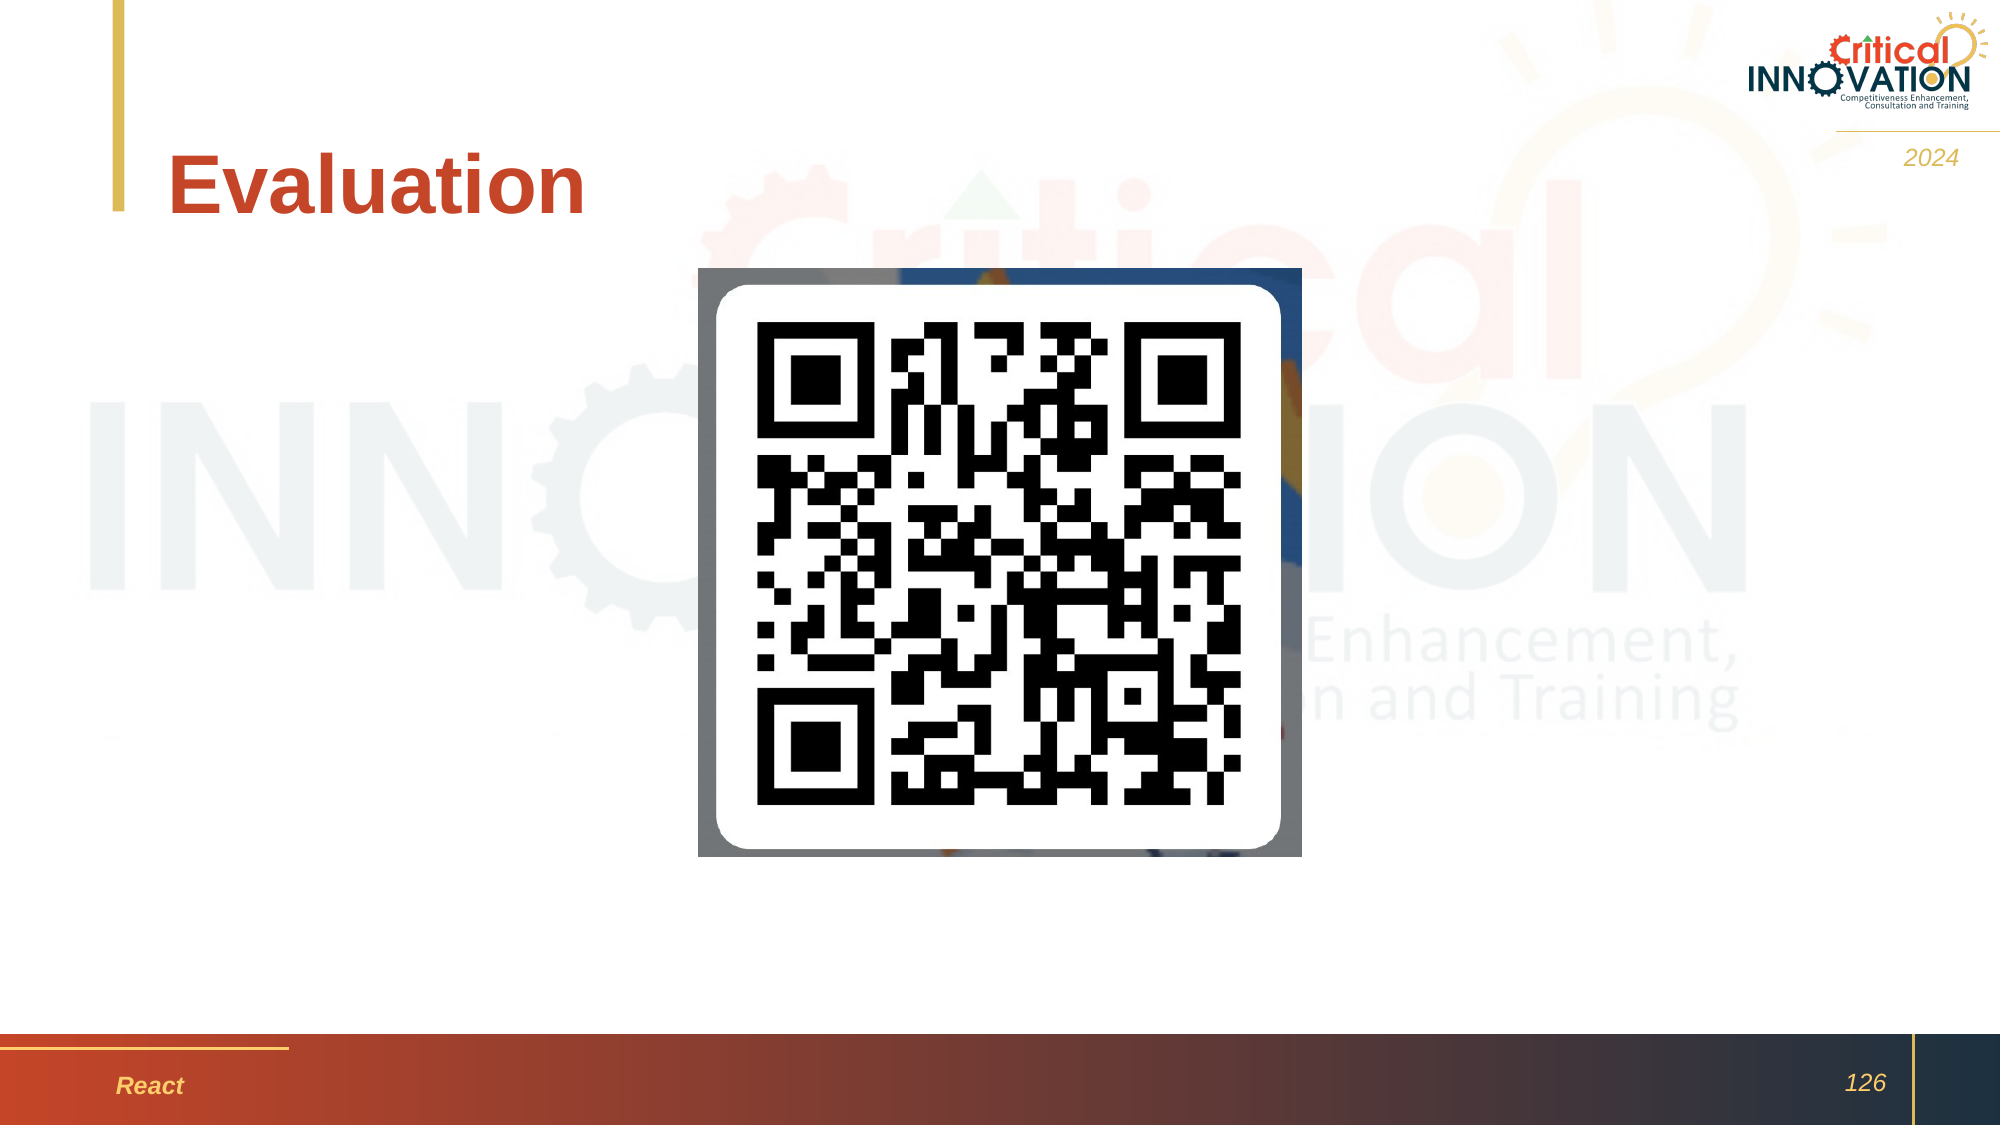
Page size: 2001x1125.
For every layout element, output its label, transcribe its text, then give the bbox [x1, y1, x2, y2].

title Evaluation [152, 77, 1902, 295]
picture [1749, 12, 1988, 110]
list 2024 [1889, 137, 1990, 192]
slide_number 126 [1451, 1051, 1902, 1112]
picture [698, 268, 1302, 857]
picture [1815, 68, 1836, 77]
footer React [100, 1054, 636, 1115]
